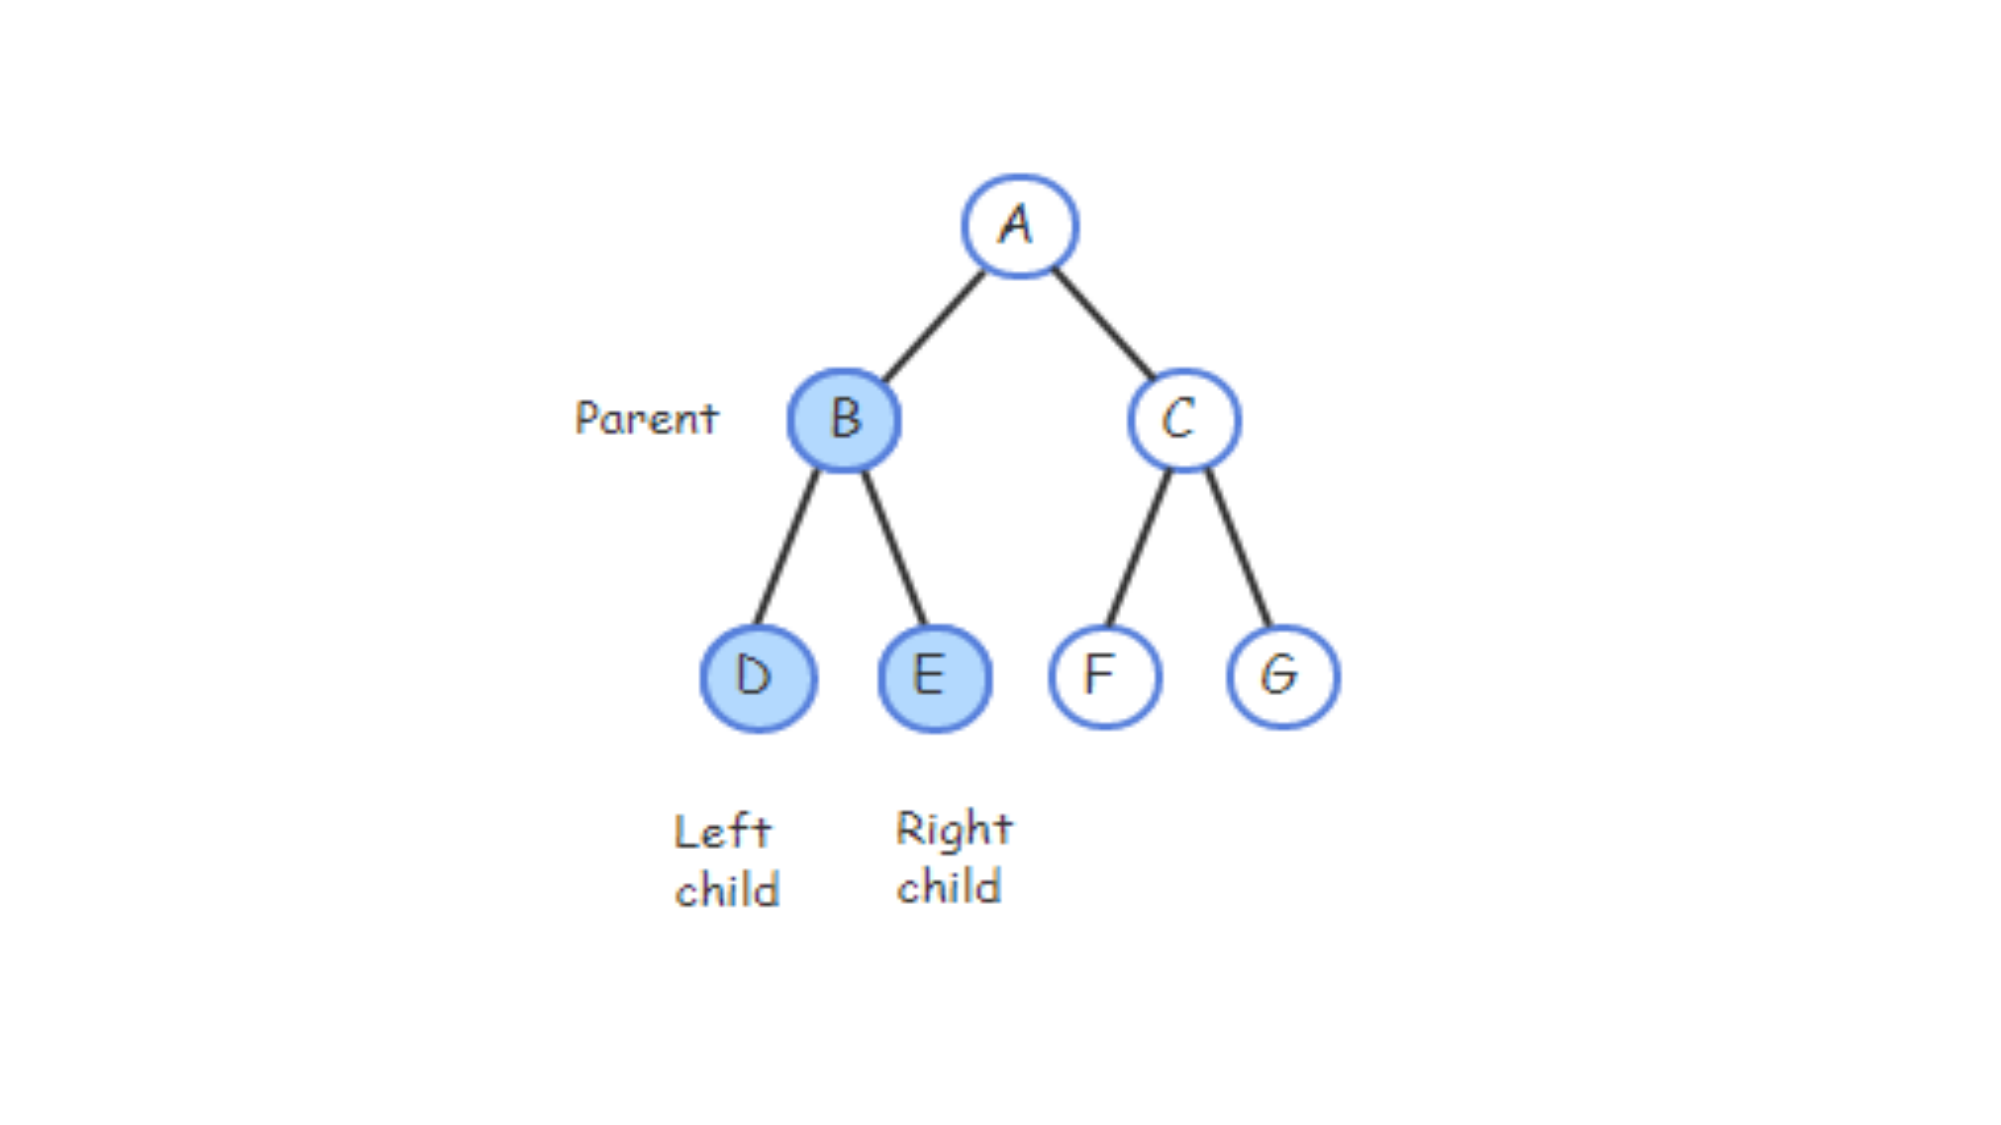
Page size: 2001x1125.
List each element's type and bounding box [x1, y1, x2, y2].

picture [437, 83, 1476, 1009]
